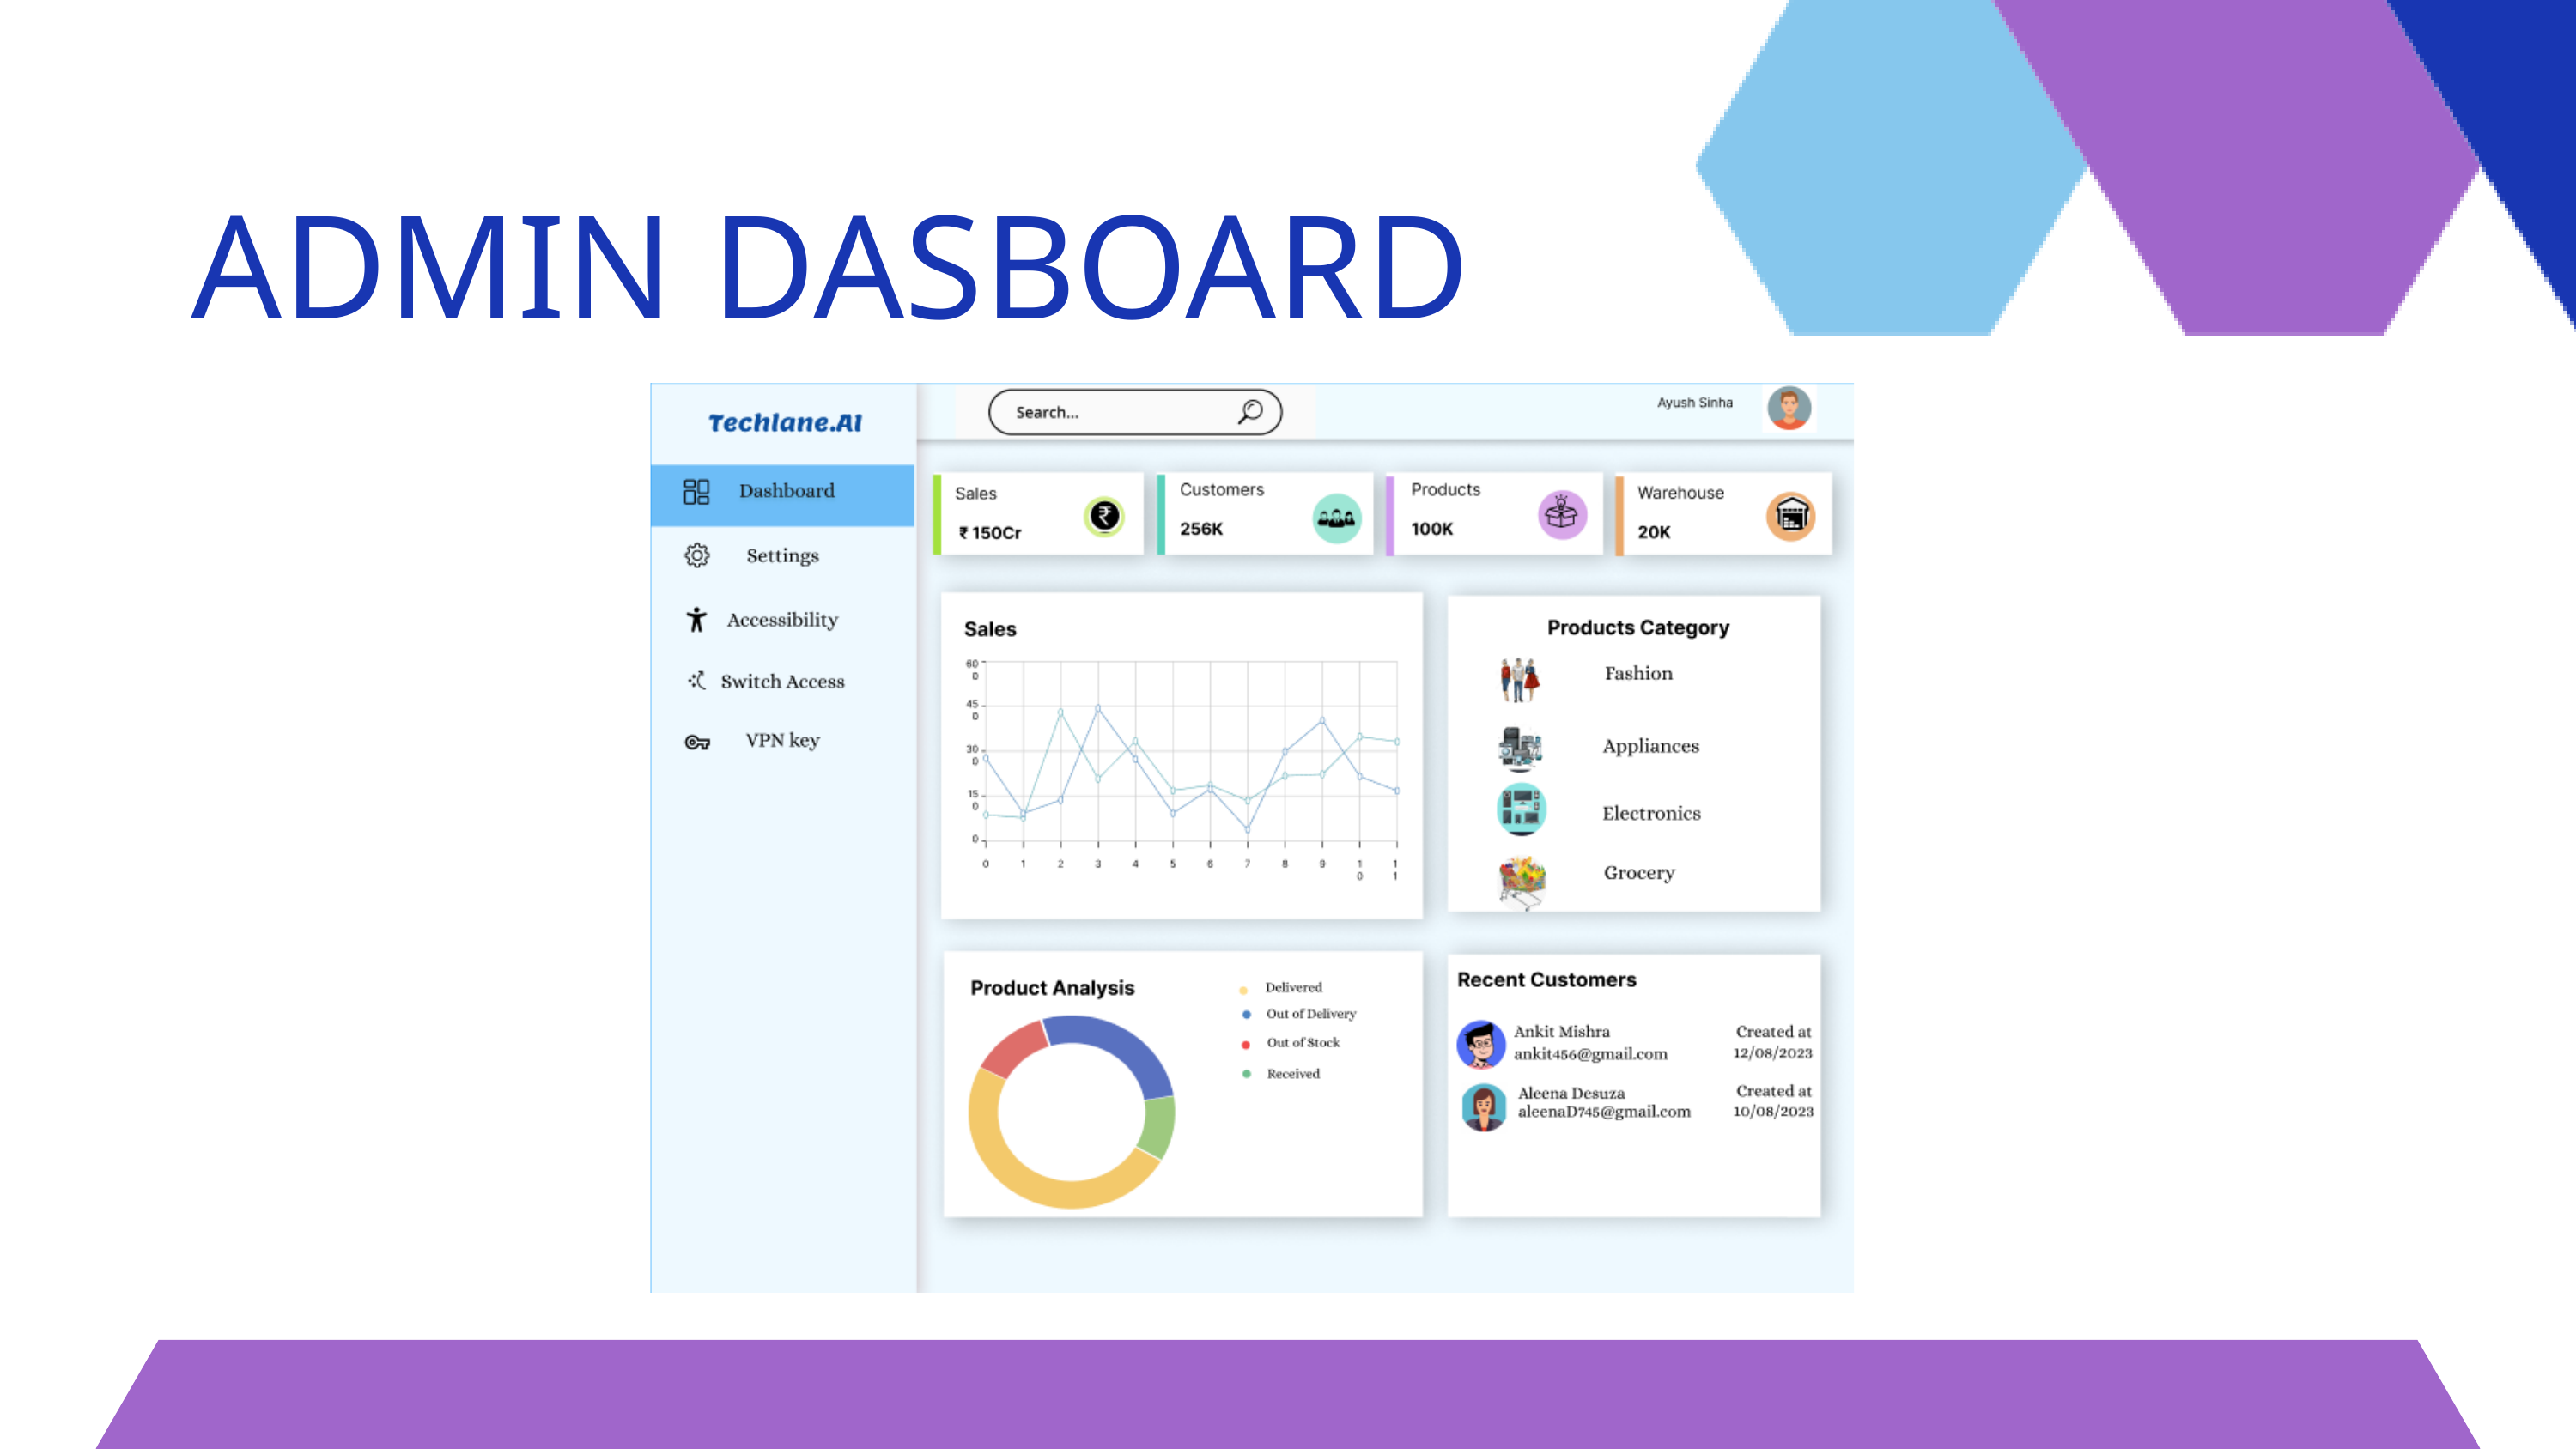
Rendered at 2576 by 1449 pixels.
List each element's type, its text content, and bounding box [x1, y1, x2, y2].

text_box [650, 383, 1855, 1294]
text_box [1695, 0, 2576, 337]
text_box ADMIN DASBOARD [191, 190, 1522, 349]
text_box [95, 1339, 2481, 1449]
